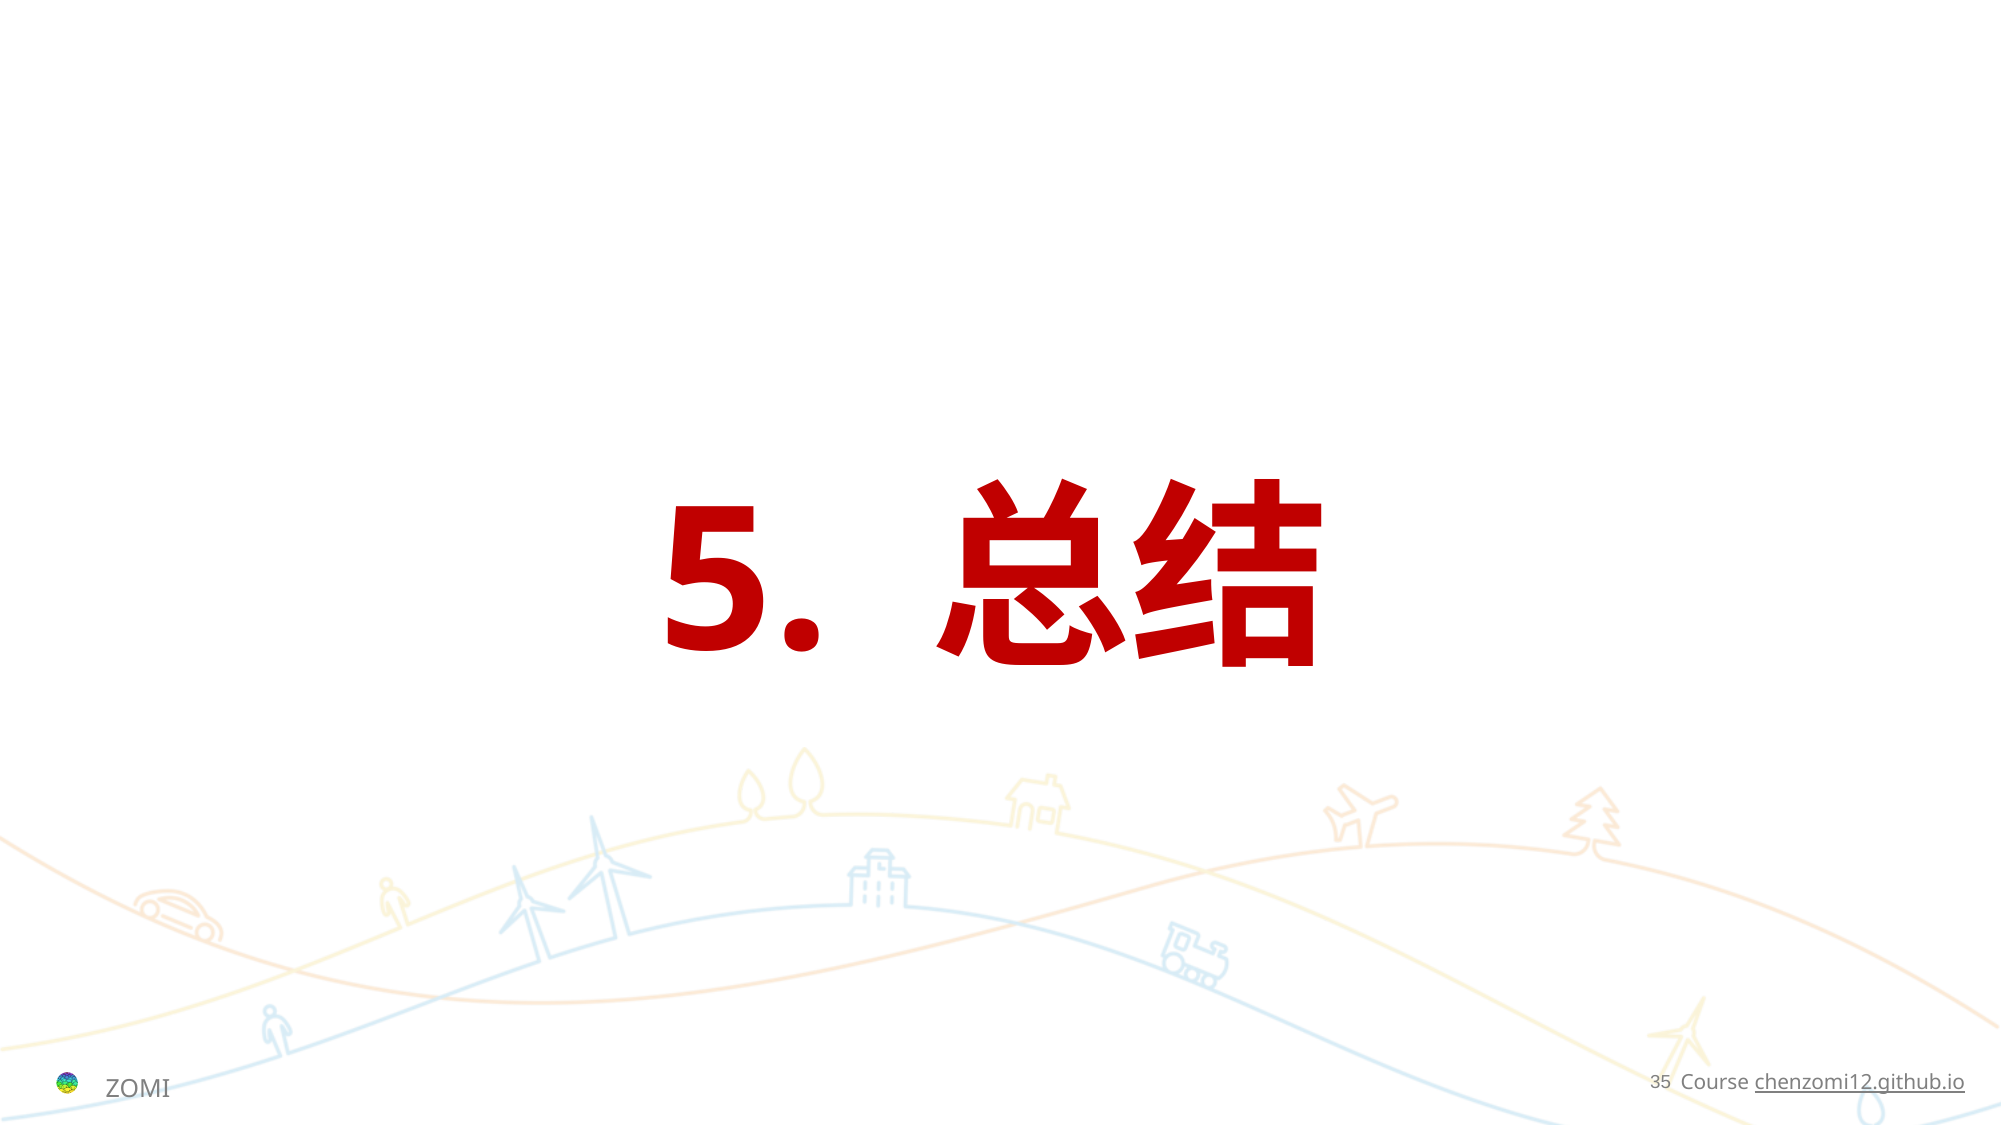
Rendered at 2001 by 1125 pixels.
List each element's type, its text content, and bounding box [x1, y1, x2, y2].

picture [57, 1073, 77, 1093]
list 5. 总结 [79, 80, 1910, 986]
